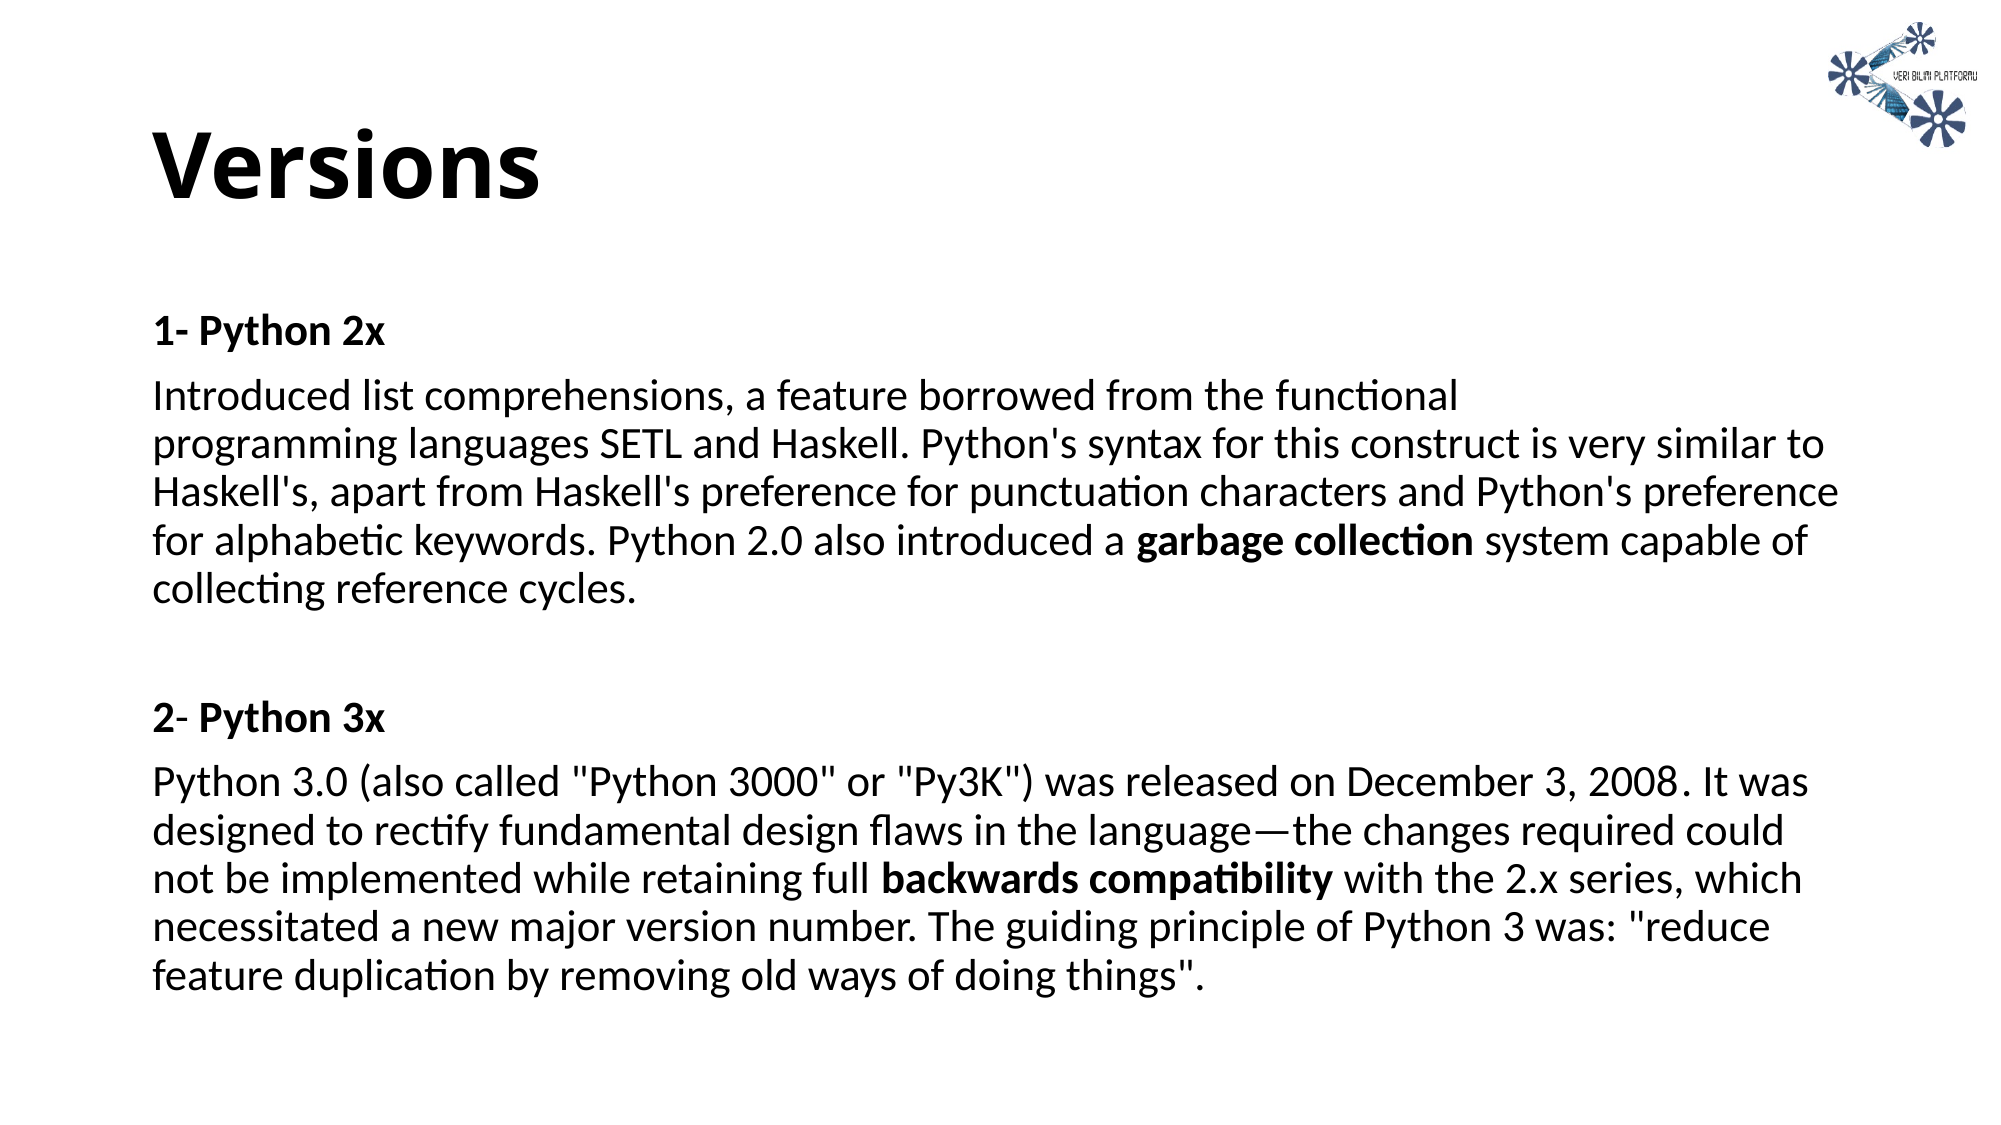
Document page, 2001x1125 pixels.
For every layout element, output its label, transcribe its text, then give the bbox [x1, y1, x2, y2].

title Versions [137, 59, 1863, 278]
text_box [1828, 22, 1978, 154]
list 1- Python 2x Introduced list comprehensions, a feature borrowed from the functional programming languages SETL and Haskell. Python's syntax for this construct is very similar to Haskell's, apart from Haskell's preference for punctuation characters and Python's preference for alphabetic keywords. Python 2.0 also introduced a garbage collection system capable of collecting reference cycles. 2- Python 3x Python 3.0 (also called "Python 3000" or "Py3K") was released on December 3, 2008. It was designed to rectify fundamental design flaws in the language—the changes required could not be implemented while retaining full backwards compatibility with the 2.x series, which necessitated a new major version number. The guiding principle of Python 3 was: "reduce feature duplication by removing old ways of doing things". [137, 299, 1863, 1014]
